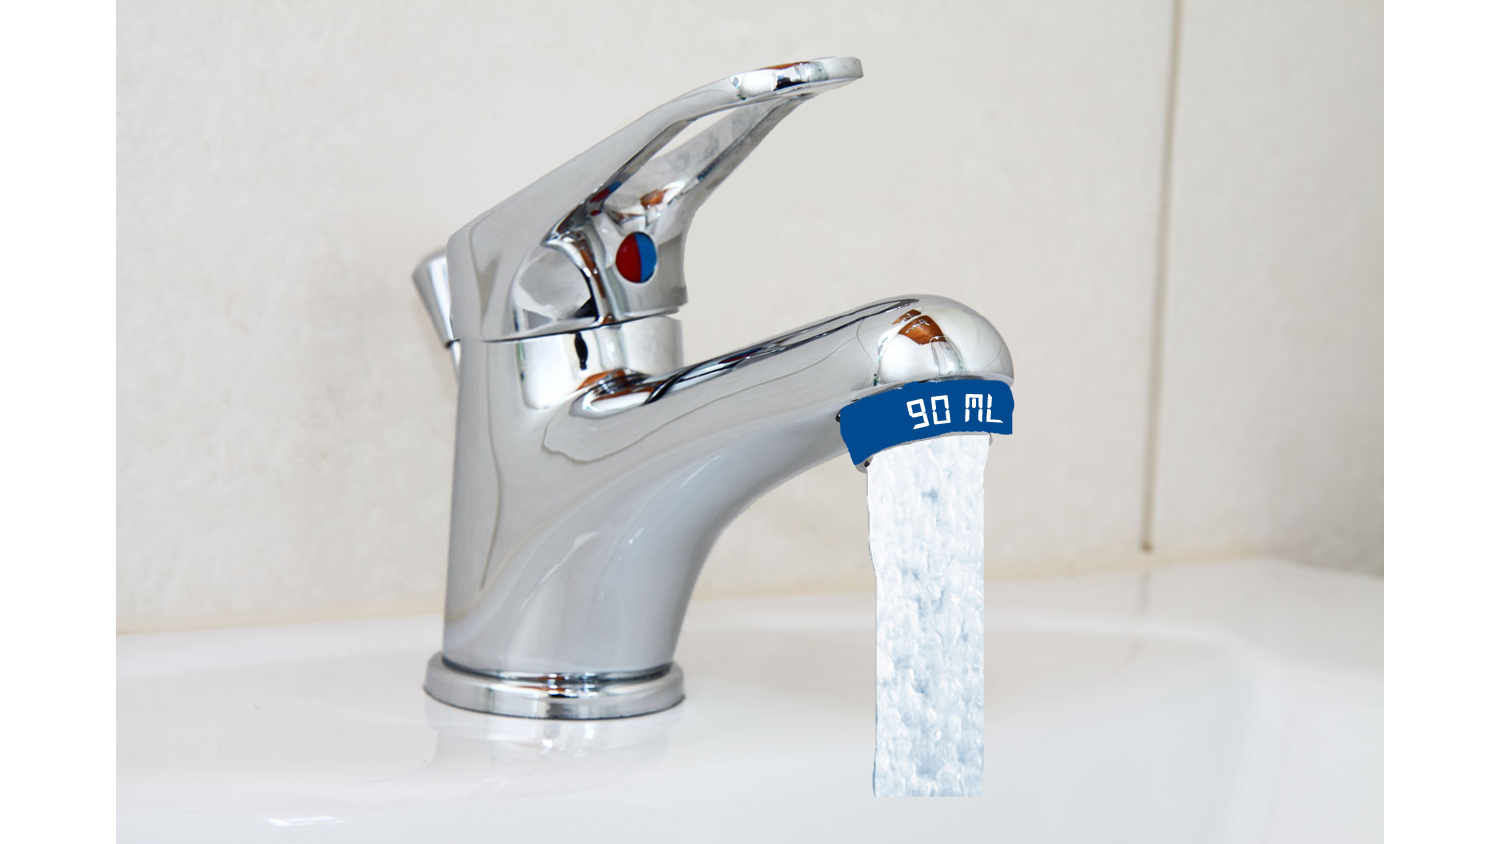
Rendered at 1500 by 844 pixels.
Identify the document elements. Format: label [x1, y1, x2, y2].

picture [116, 0, 1384, 844]
